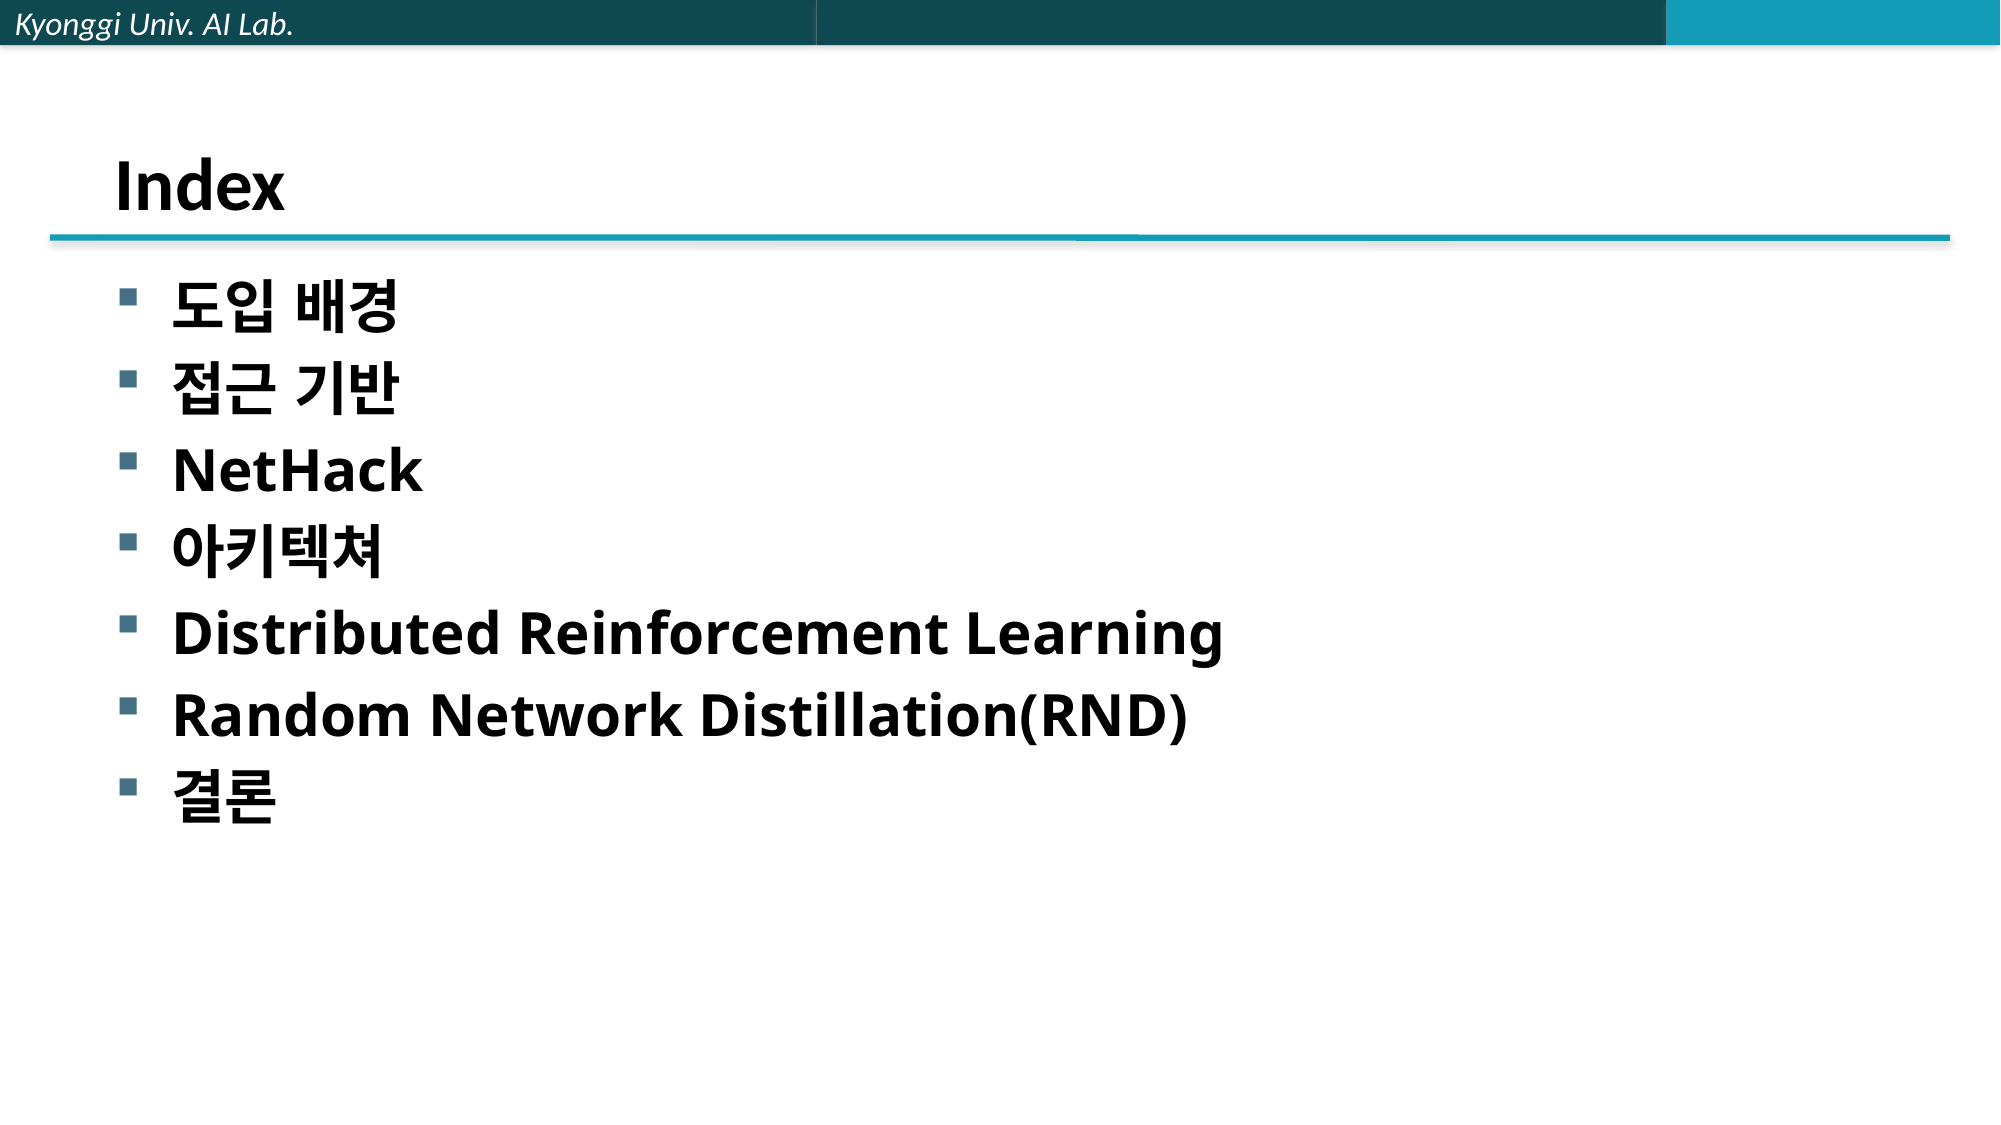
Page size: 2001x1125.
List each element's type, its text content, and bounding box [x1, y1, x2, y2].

title Index [99, 45, 1900, 233]
list 도입 배경 접근 기반 NetHack 아키텍쳐 Distributed Reinforcement Learning Random Network Distillation(RND) 결론 [99, 262, 1900, 1075]
